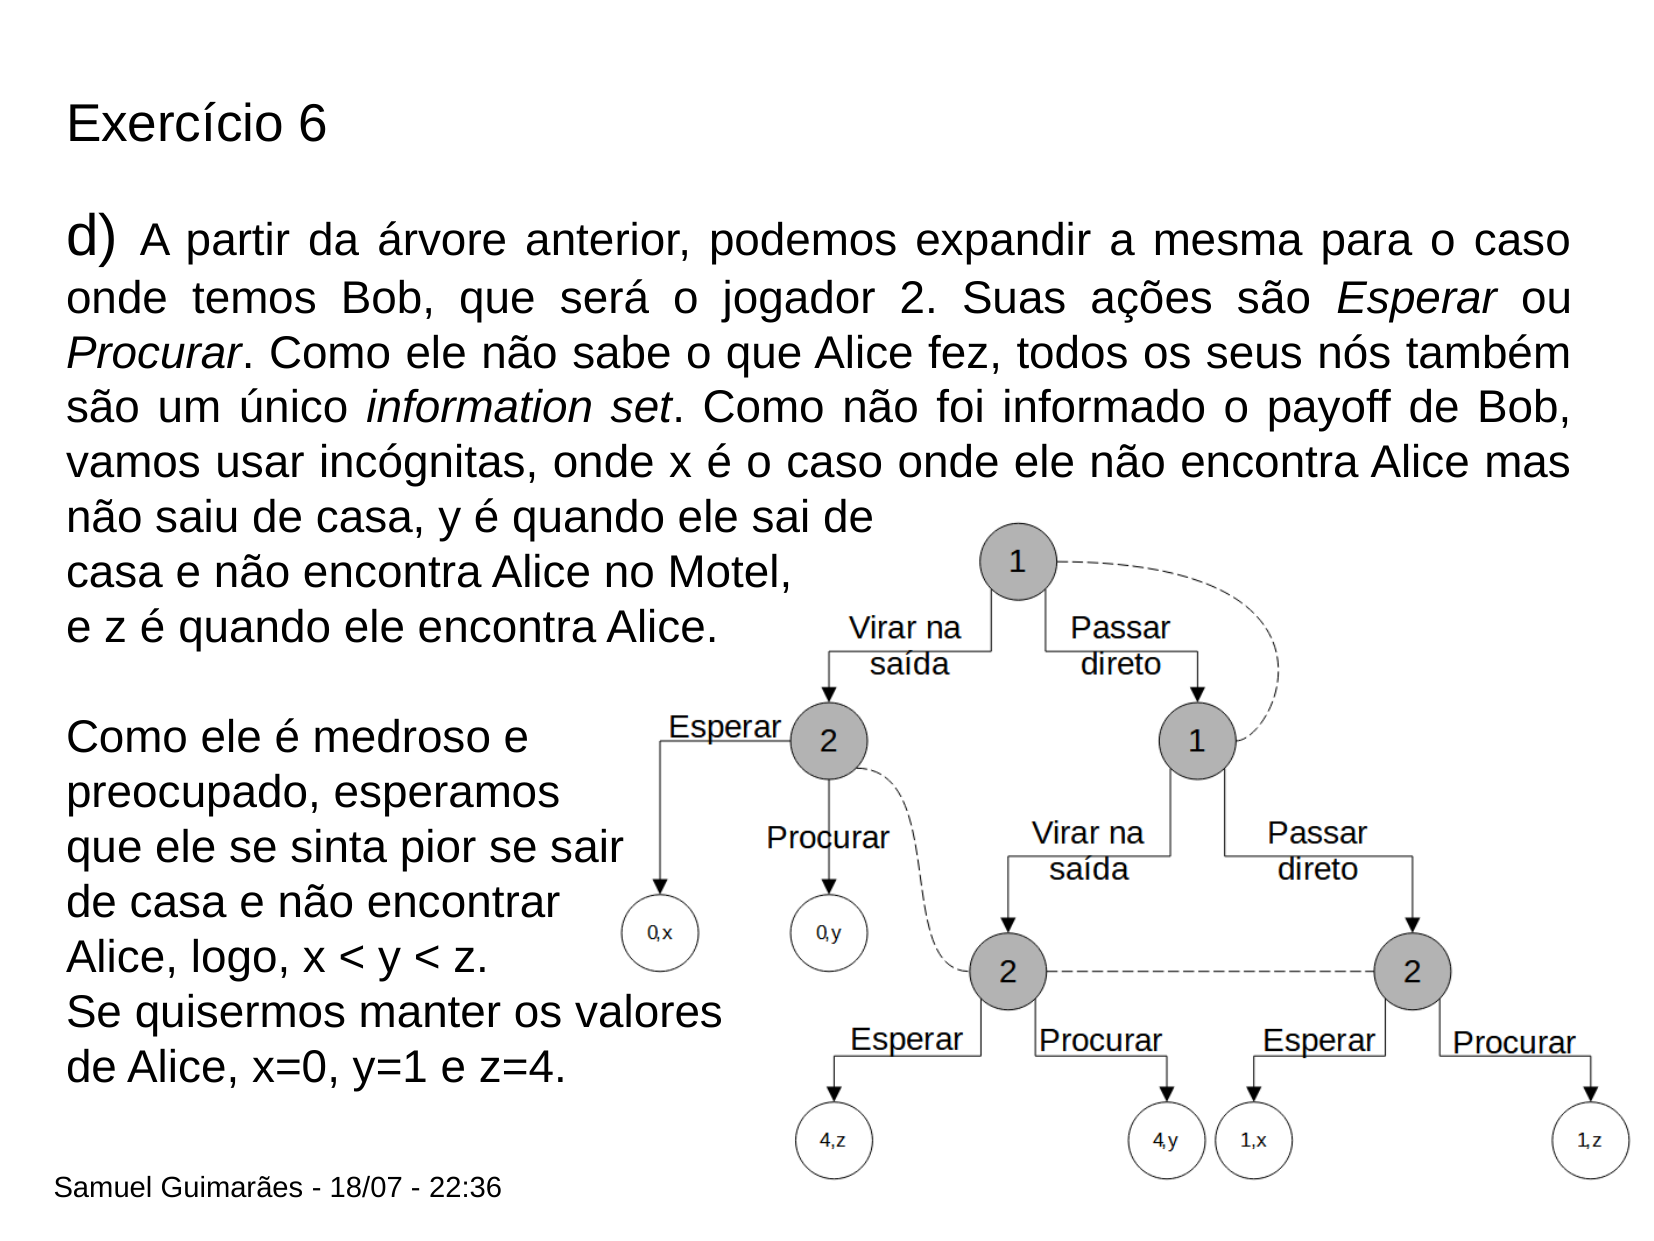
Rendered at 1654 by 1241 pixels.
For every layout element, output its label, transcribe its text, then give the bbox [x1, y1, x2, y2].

text_box d) A partir da árvore anterior, podemos expandir a mesma para o caso onde temos Bob, que será o jogador 2. Suas ações são Esperar ou Procurar. Como ele não sabe o que Alice fez, todos os seus nós também são um único information set. Como não foi informado o payoff de Bob, vamos usar incógnitas, onde x é o caso onde ele não encontra Alice mas não saiu de casa, y é quando ele sai de casa e não encontra Alice no Motel, e z é quando ele encontra Alice. Como ele é medroso e preocupado, esperamos que ele se sinta pior se sair de casa e não encontrar Alice, logo, x < y < z. Se quisermos manter os valores de Alice, x=0, y=1 e z=4. [51, 182, 1588, 1107]
picture [616, 508, 1636, 1201]
text_box Samuel Guimarães - 18/07 - 22:36 [38, 1152, 568, 1218]
text_box Exercício 6 [51, 72, 1449, 167]
